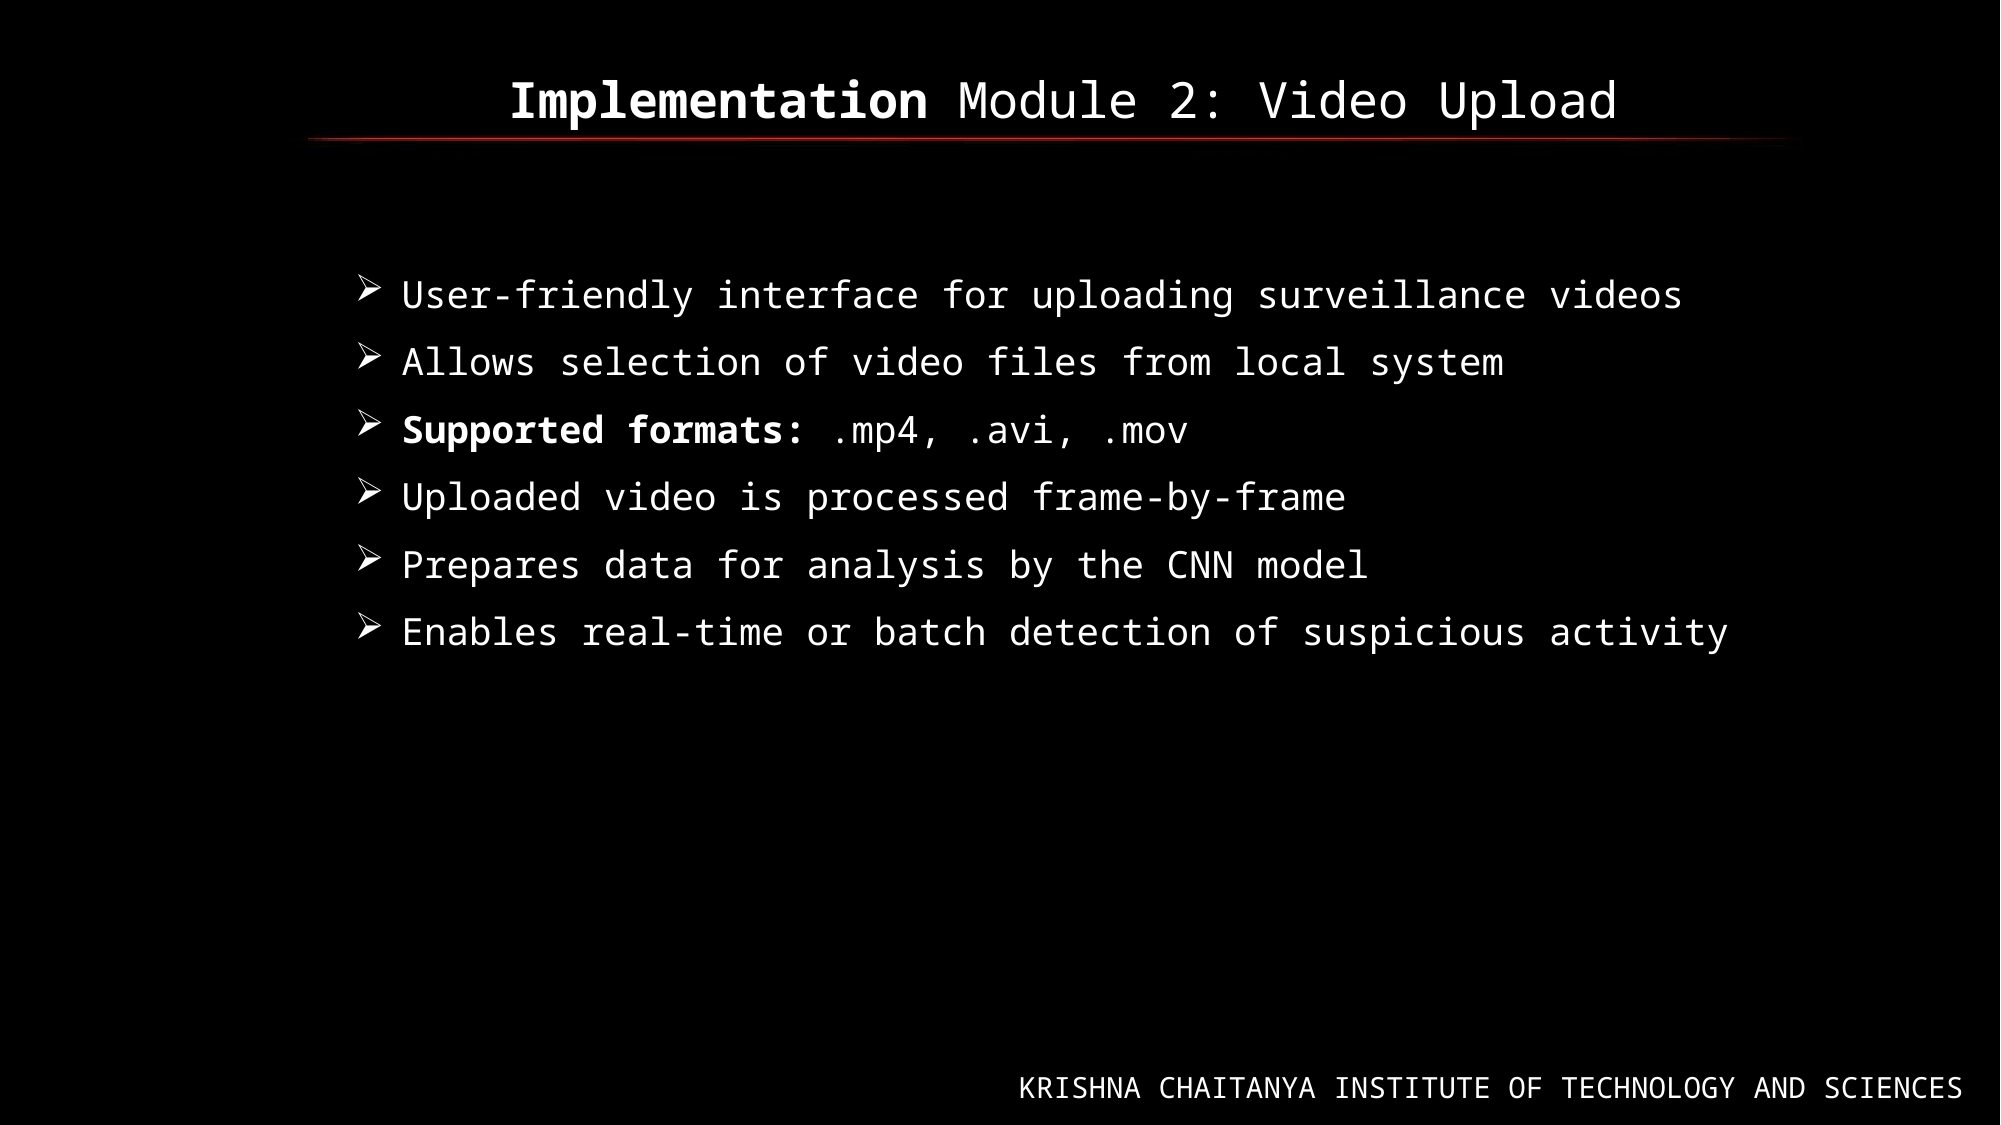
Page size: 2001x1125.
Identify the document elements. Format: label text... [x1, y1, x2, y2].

text_box [112, 310, 2000, 907]
picture [258, 126, 1803, 154]
title Implementation Module 2: Video Upload [388, 38, 1739, 126]
text_box KRISHNA CHAITANYA INSTITUTE OF TECHNOLOGY AND SCIENCES [1004, 1061, 2000, 1112]
text_box User-friendly interface for uploading surveillance videos Allows selection of video files from local system Supported formats: .mp4, .avi, .mov Uploaded video is processed frame-by-frame Prepares data for analysis by the CNN model Enables real-time or batch detection of suspicious activity [339, 240, 2000, 661]
